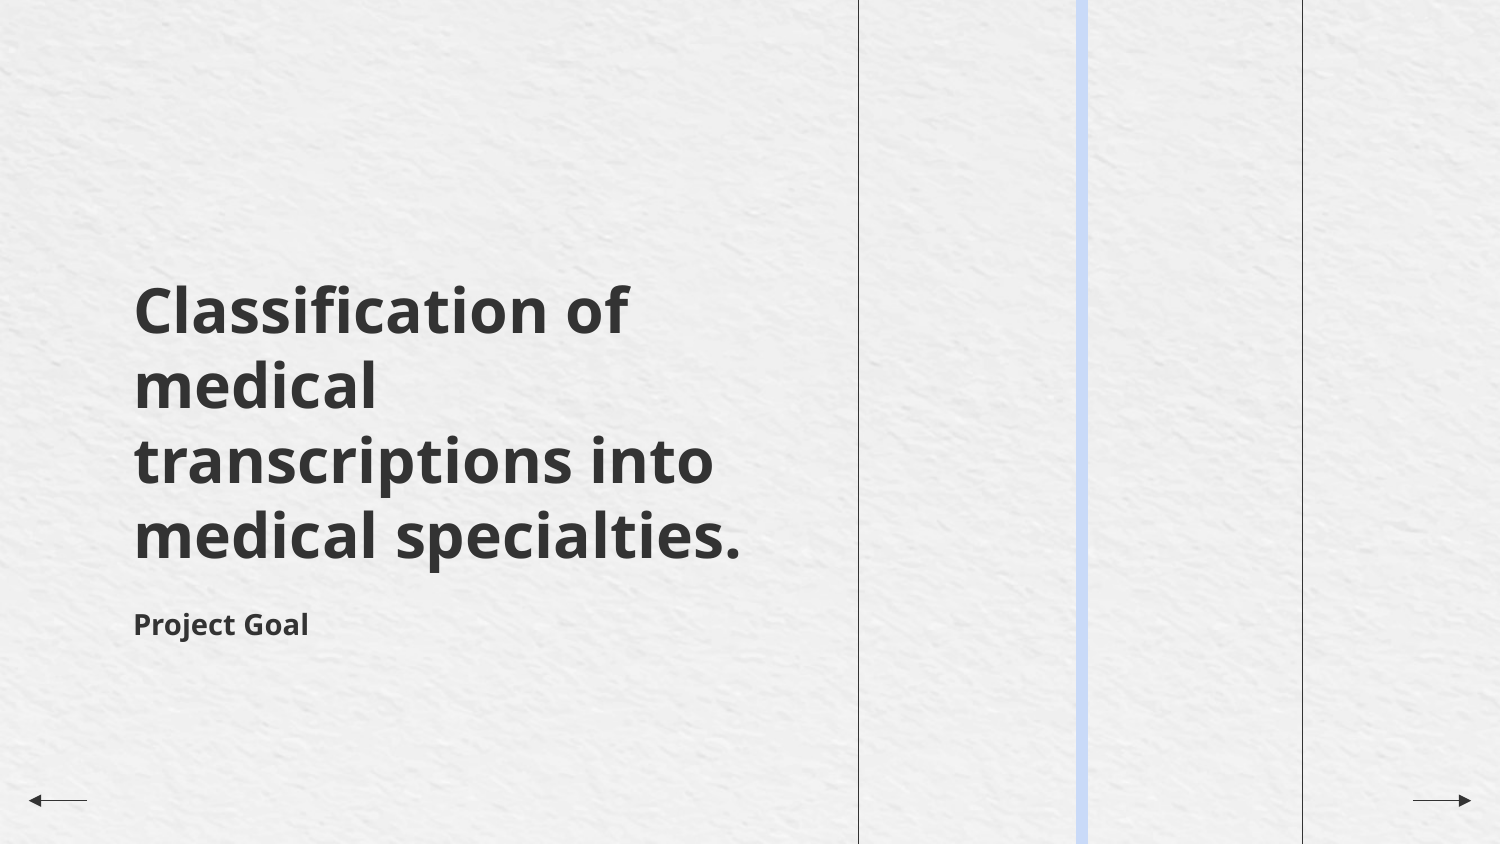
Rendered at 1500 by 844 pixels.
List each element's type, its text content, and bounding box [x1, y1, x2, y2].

subtitle Project Goal [118, 585, 678, 657]
text_box [29, 797, 95, 811]
title Classification of medical transcriptions into medical specialties. [118, 187, 789, 586]
text_box [1413, 797, 1479, 811]
text_box [1416, 802, 1458, 806]
